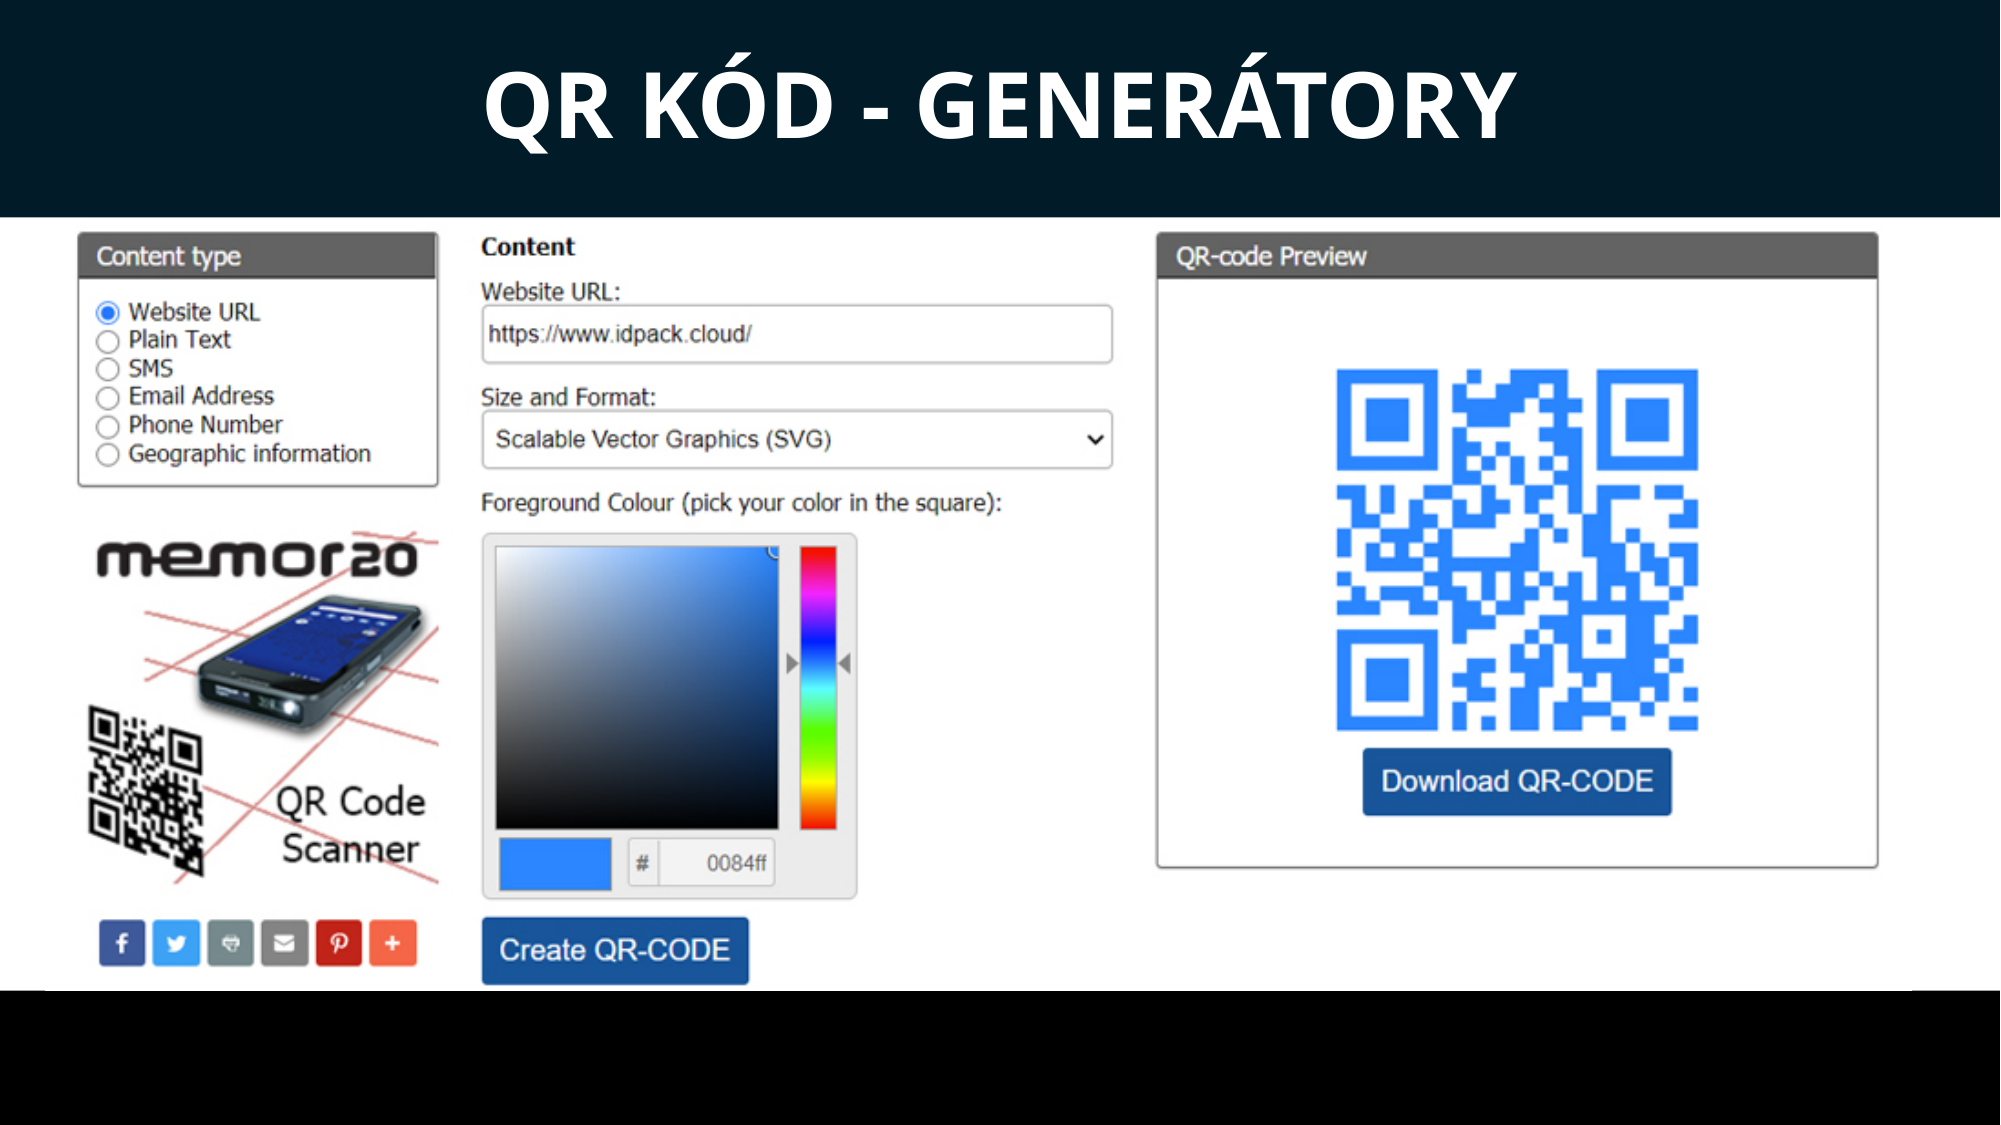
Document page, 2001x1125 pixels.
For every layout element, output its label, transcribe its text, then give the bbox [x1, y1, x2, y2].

picture [45, 223, 1912, 991]
title QR KÓD - GENERÁTORY [0, 0, 2000, 218]
text_box [0, 990, 2000, 1125]
